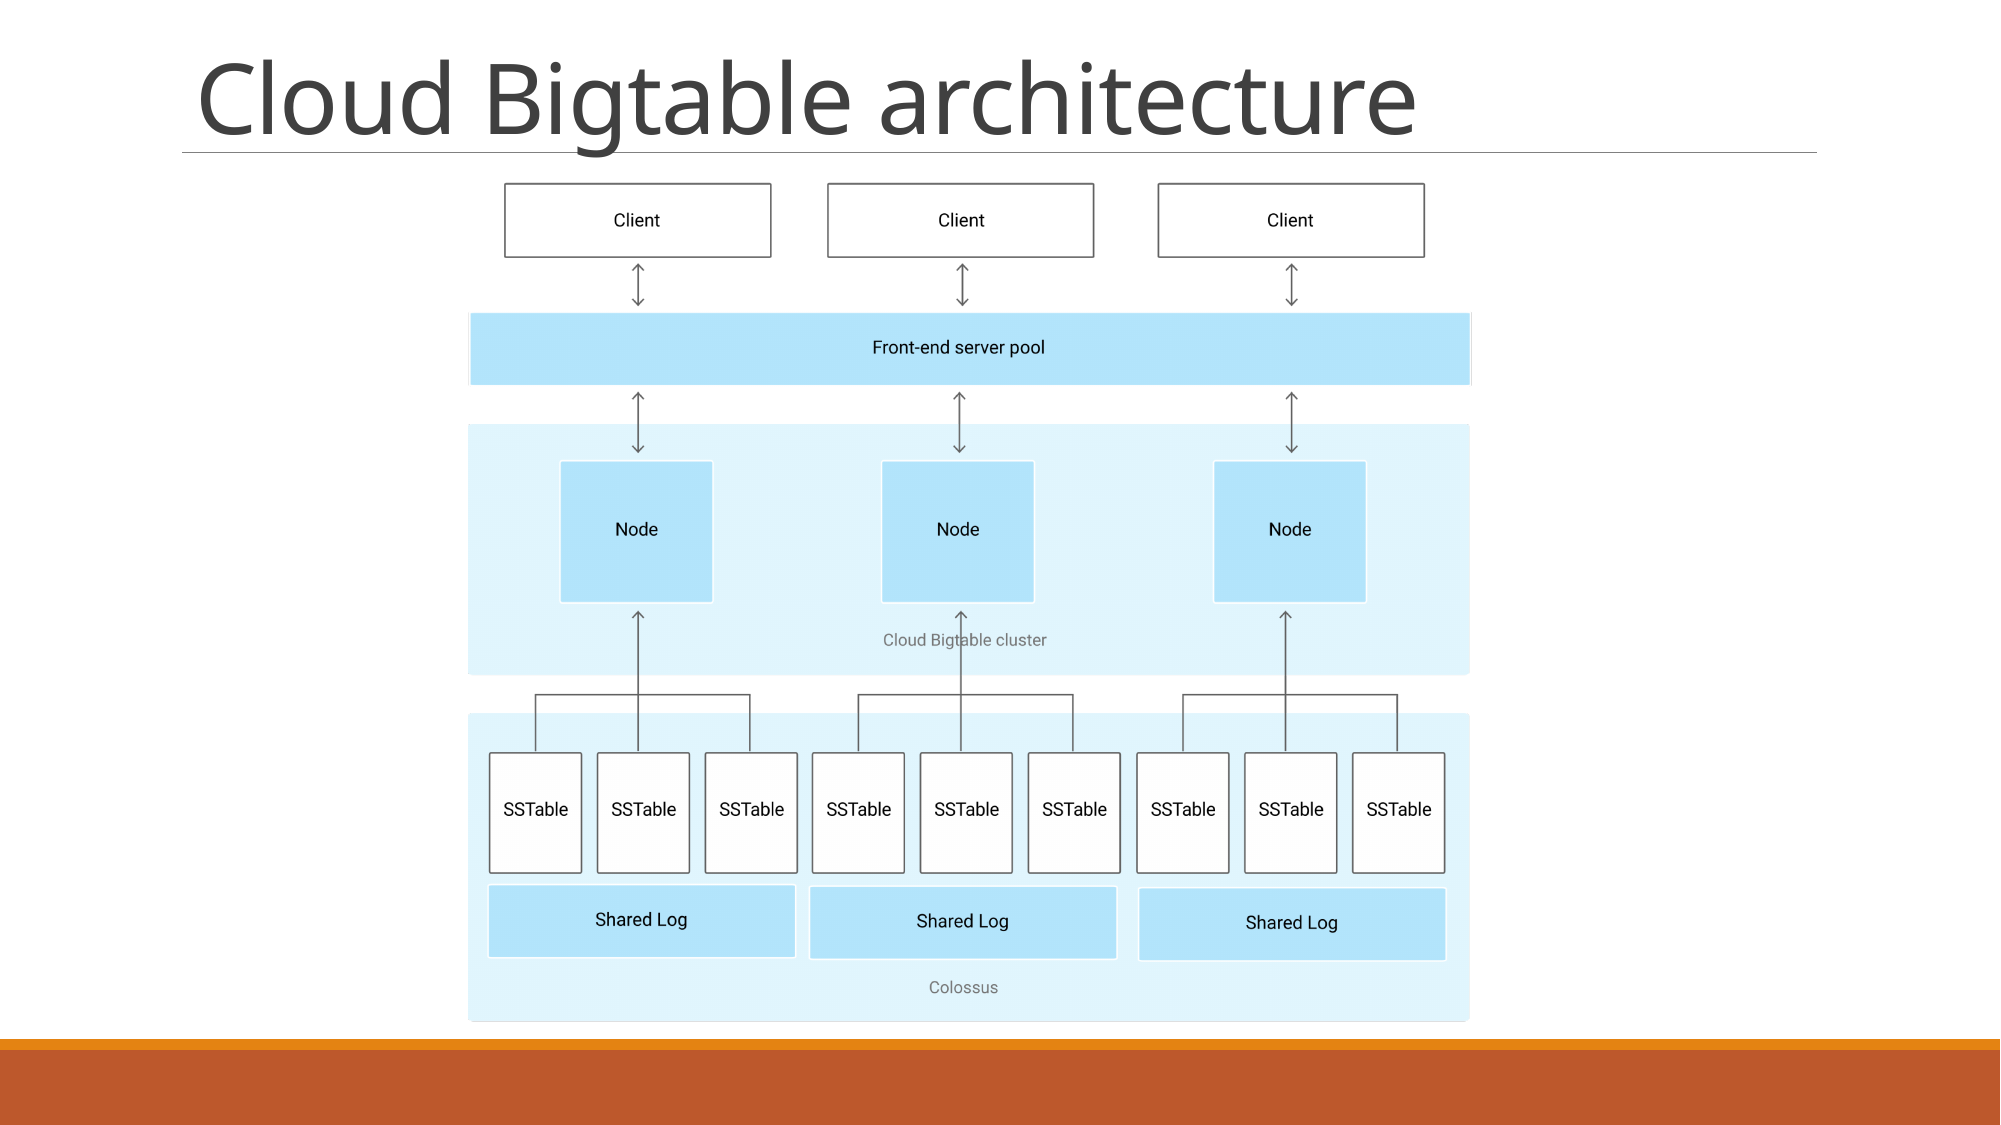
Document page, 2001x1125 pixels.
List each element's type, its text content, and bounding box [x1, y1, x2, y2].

title Cloud Bigtable architecture [180, 47, 1830, 163]
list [467, 182, 1473, 1022]
